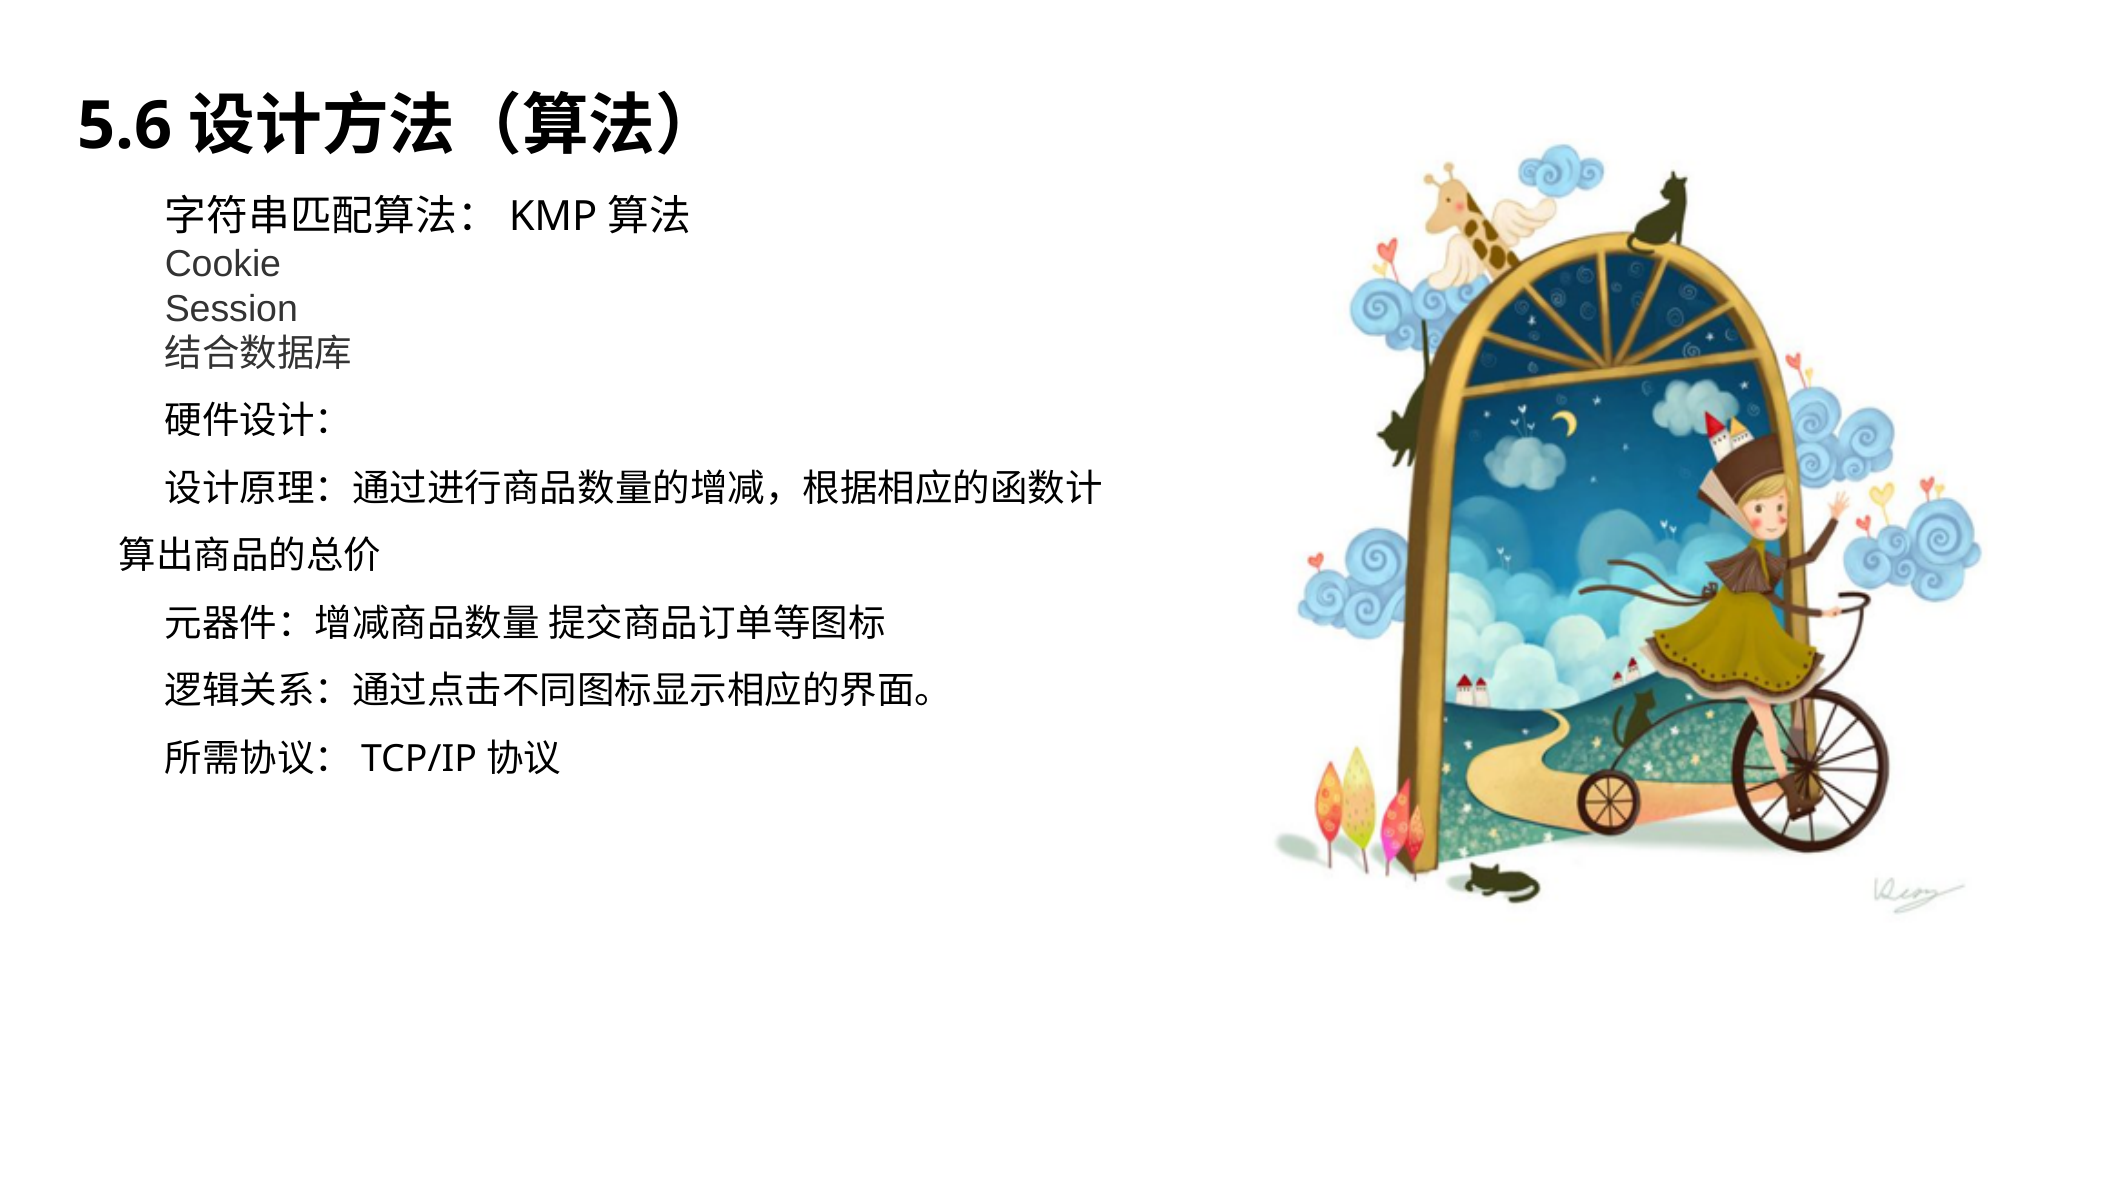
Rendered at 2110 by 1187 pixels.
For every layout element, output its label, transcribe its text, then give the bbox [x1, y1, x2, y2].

picture [1255, 77, 2024, 948]
text_box 5.6设计方法（算法） 字符串匹配算法：KMP算法 Cookie Session 结合数据库 硬件设计： 设计原理：通过进行商品数量的增减，根据相应的函数计算出商品的总价 元器件：增减商品数量 提交商品订单等图标 逻辑关系：通过点击不同图标显示相应的界面。 所需协议：TCP/IP协议 [62, 15, 1118, 876]
